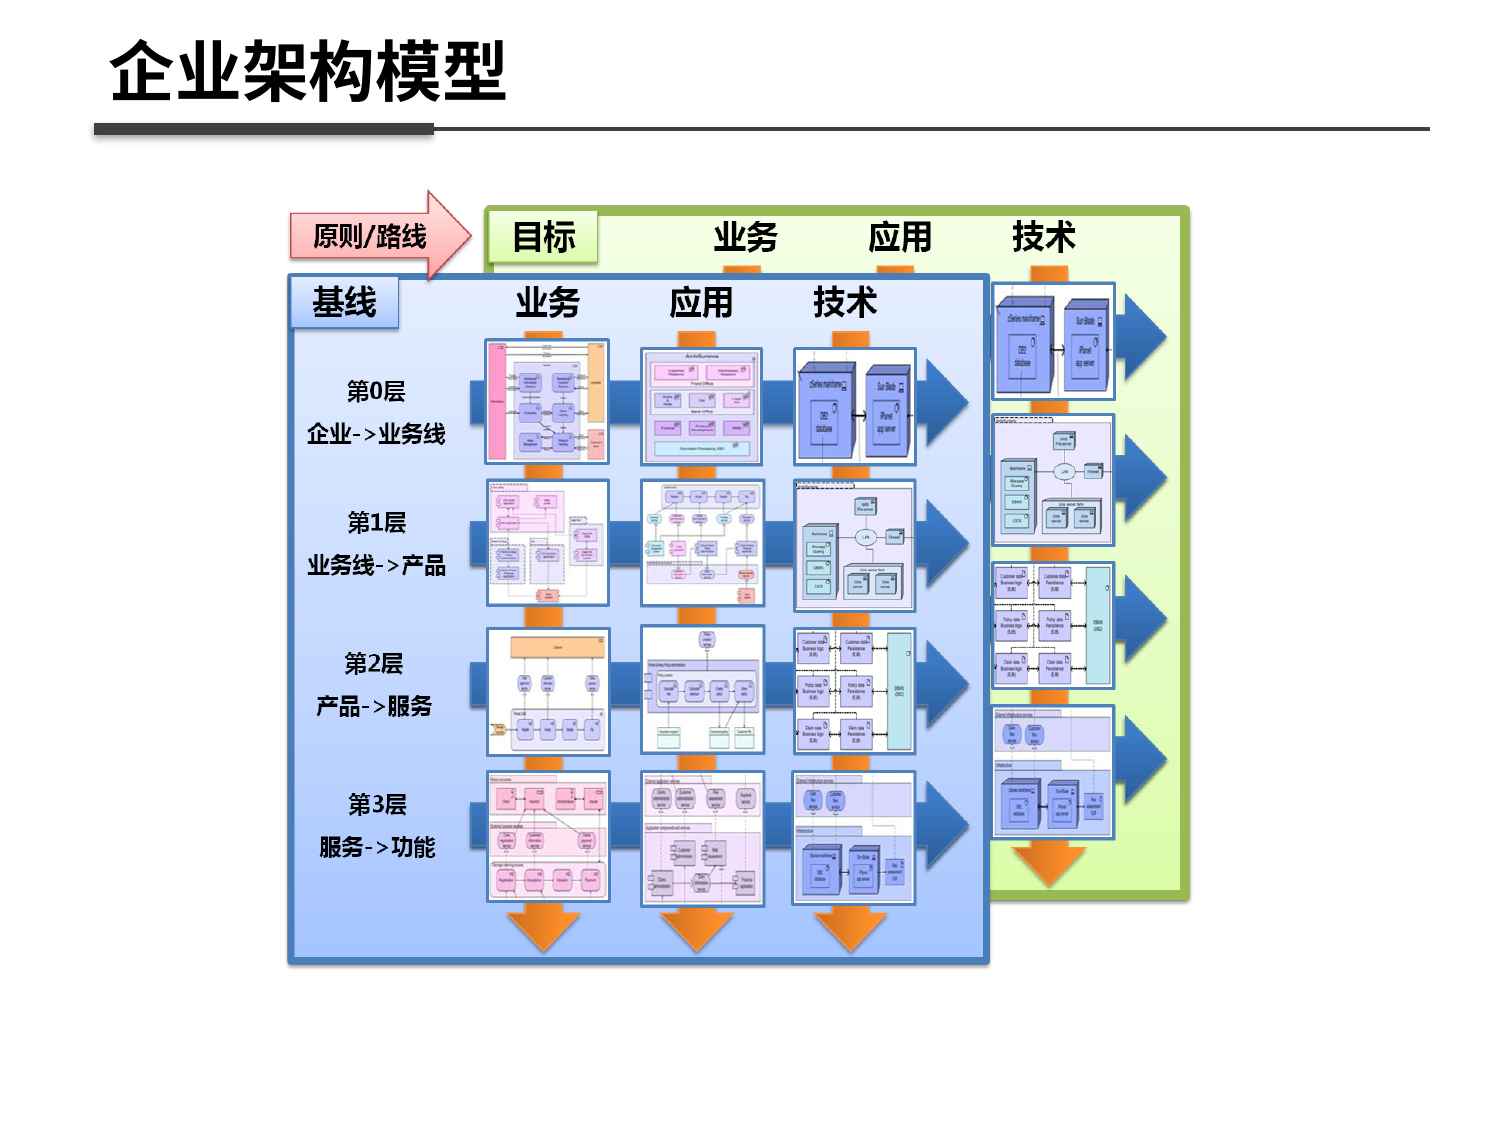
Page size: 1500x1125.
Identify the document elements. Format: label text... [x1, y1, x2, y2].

text_box 企业架构模型 [93, 21, 1425, 118]
picture [280, 185, 1196, 973]
